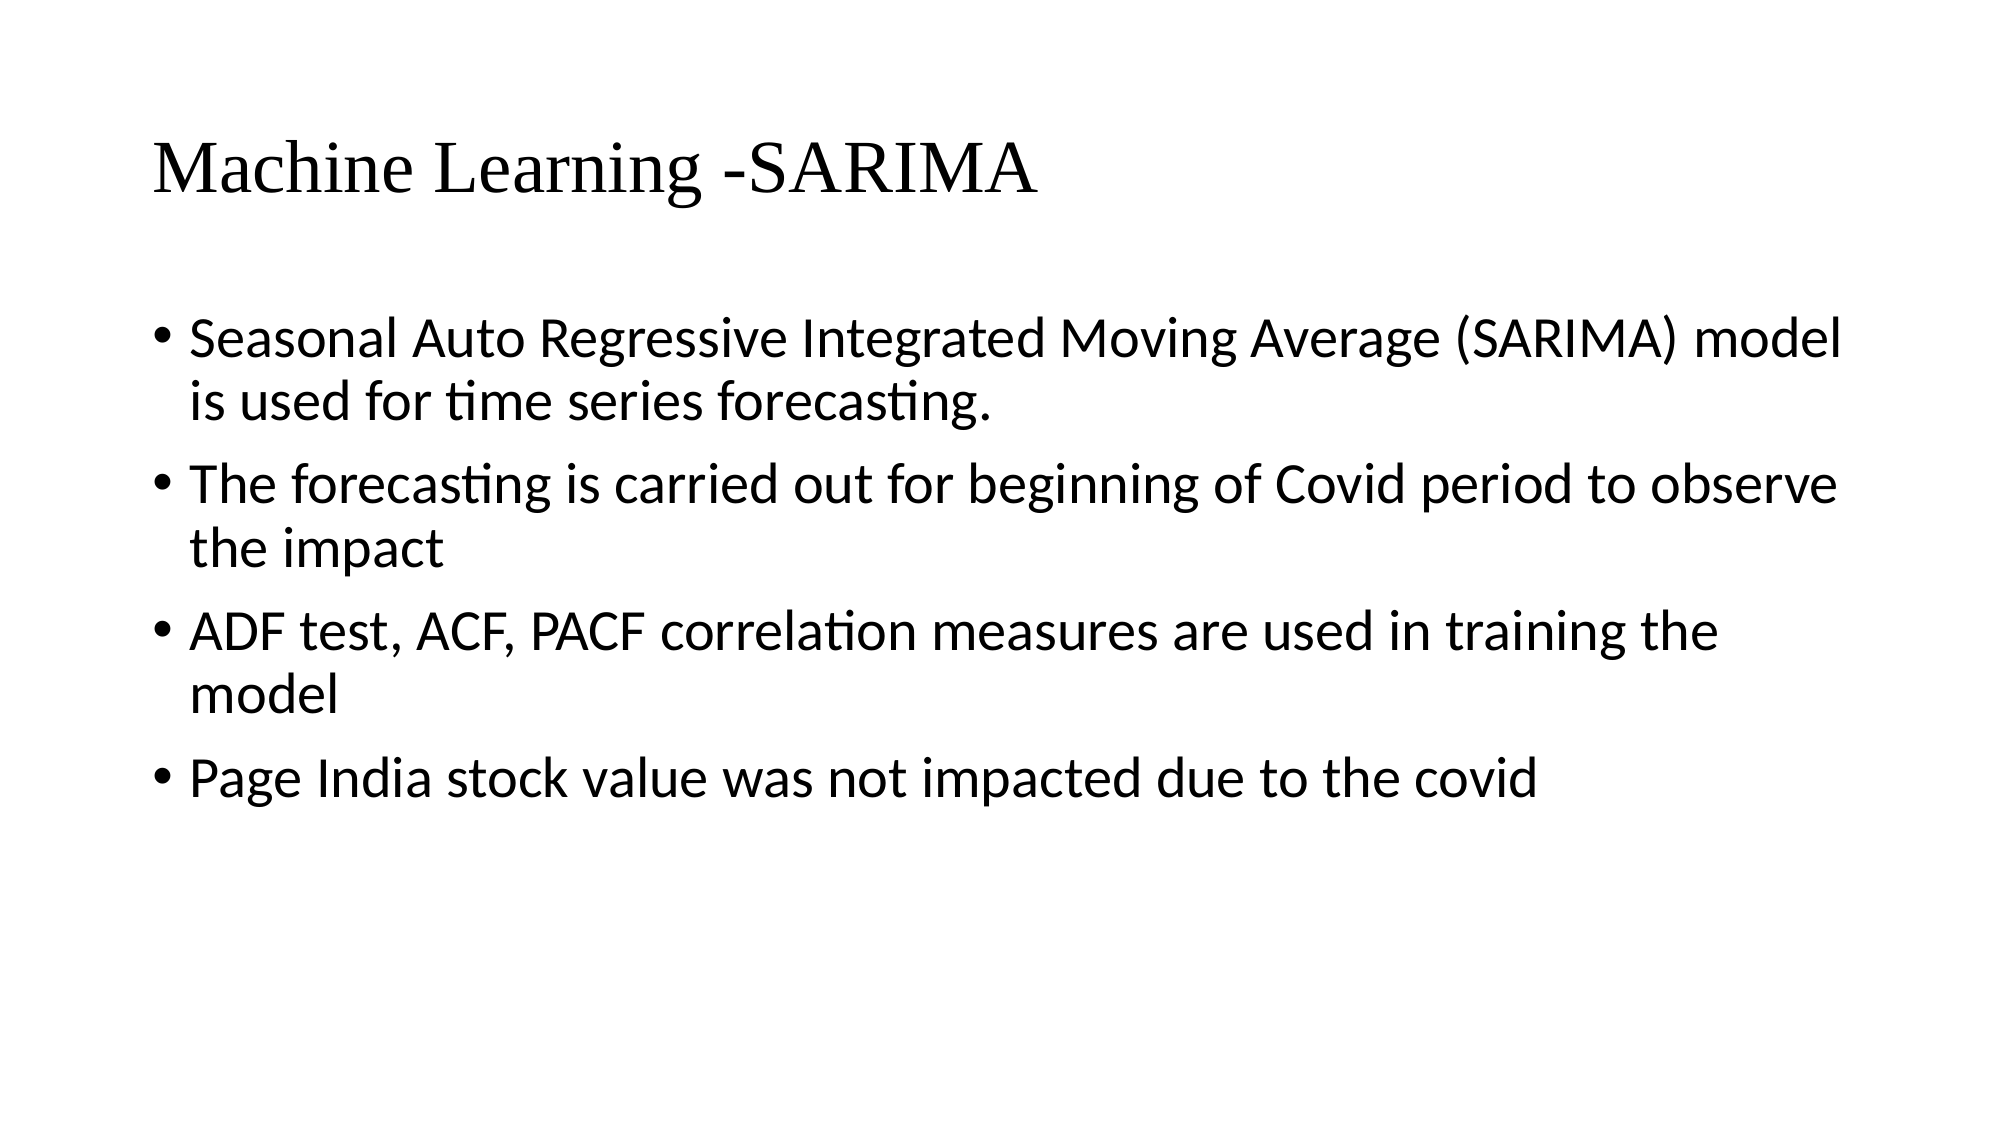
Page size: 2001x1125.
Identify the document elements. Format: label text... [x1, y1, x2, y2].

list Seasonal Auto Regressive Integrated Moving Average (SARIMA) model is used for time series forecasting. The forecasting is carried out for beginning of Covid period to observe the impact ADF test, ACF, PACF correlation measures are used in training the model Page India stock value was not impacted due to the covid [137, 299, 1863, 1014]
title Machine Learning -SARIMA [137, 59, 1863, 278]
